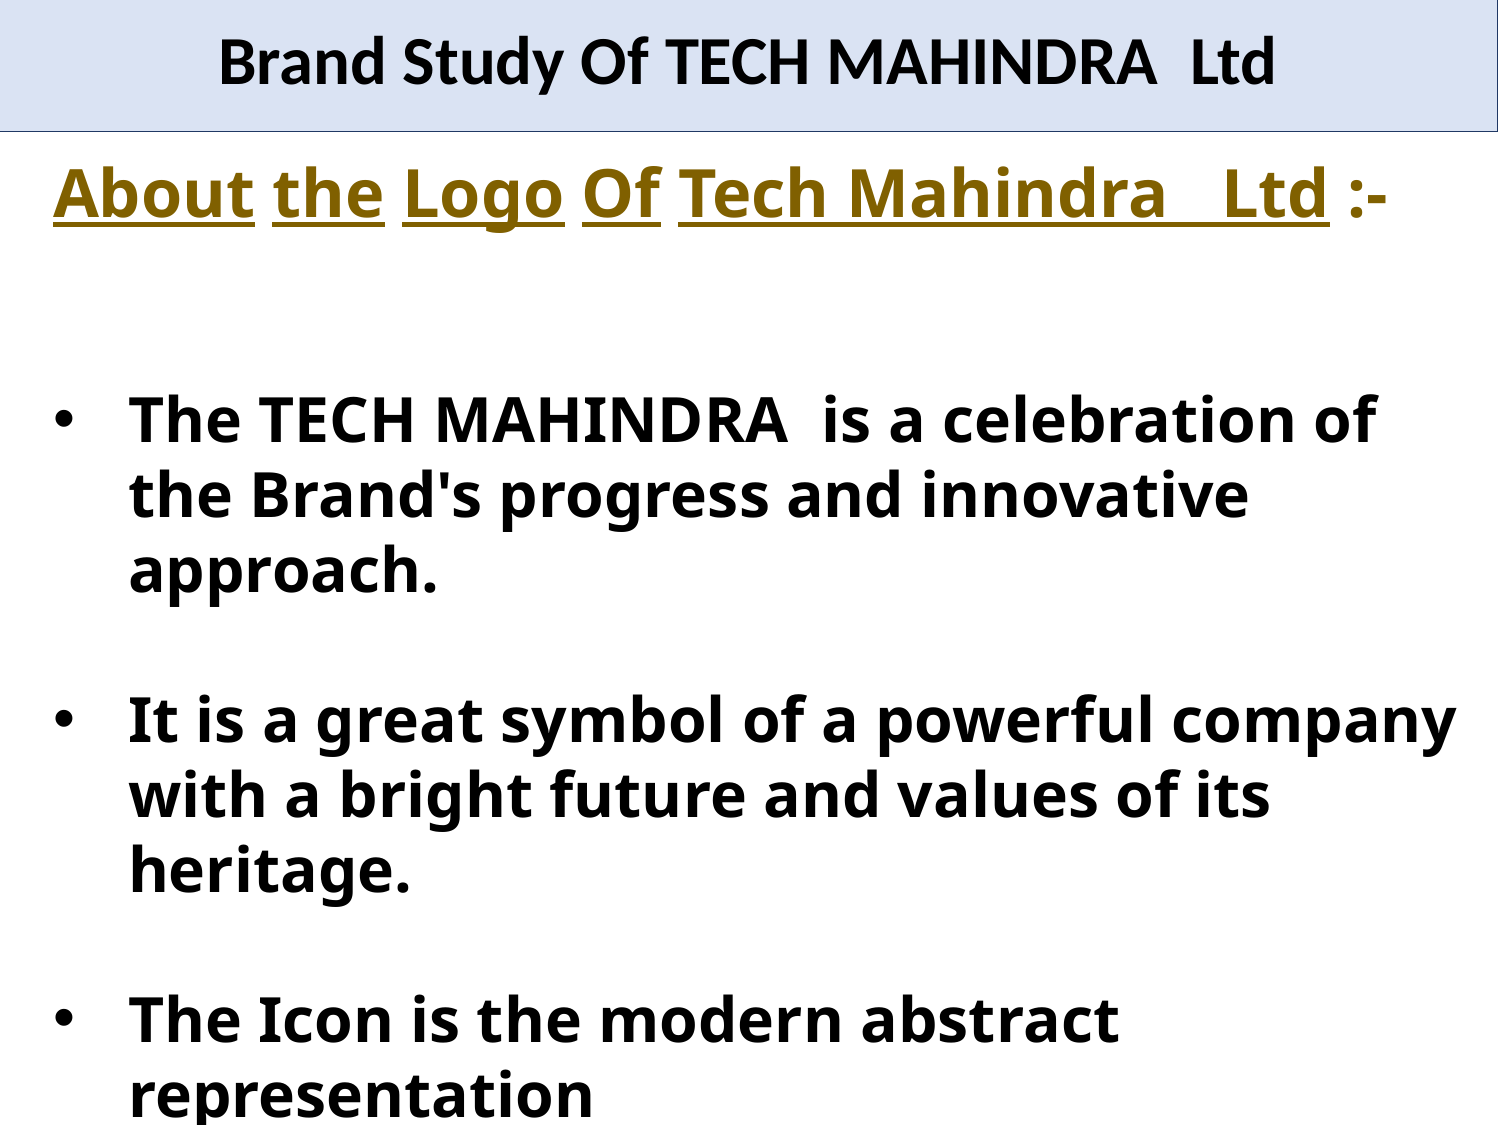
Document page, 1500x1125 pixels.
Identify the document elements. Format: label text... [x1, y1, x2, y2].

title Brand Study Of TECH MAHINDRA Ltd [0, 0, 1498, 132]
text_box About the Logo Of Tech Mahindra Ltd :- The TECH MAHINDRA is a celebration of the Brand's progress and innovative approach. It is a great symbol of a powerful company with a bright future and values of its heritage. The Icon is the modern abstract representation of the letter T [38, 143, 1500, 1125]
